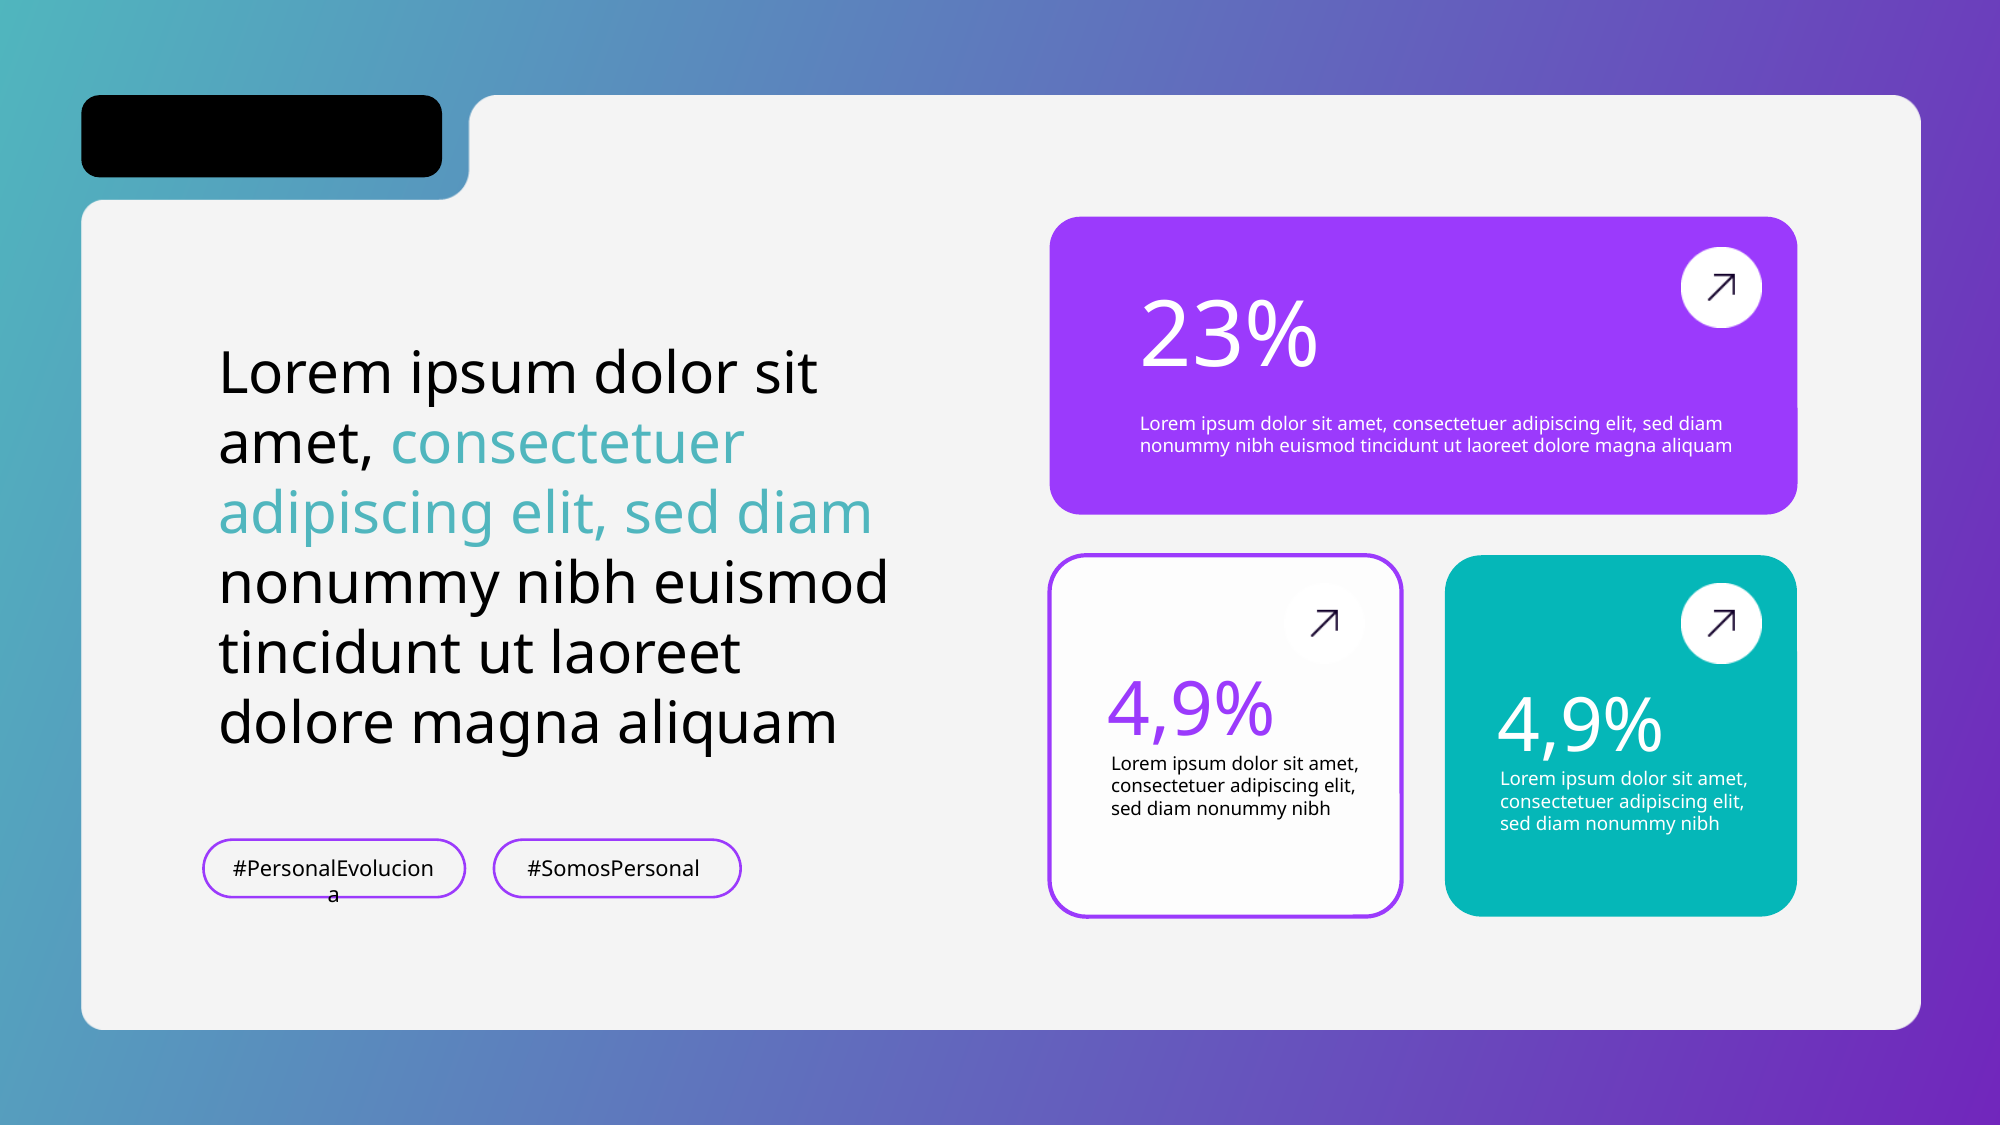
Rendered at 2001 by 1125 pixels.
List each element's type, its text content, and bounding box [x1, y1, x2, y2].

text_box Lorem ipsum dolor sit amet, consectetuer adipiscing elit, sed diam nonummy nibh [1096, 744, 1383, 827]
picture [1680, 247, 1762, 329]
text_box 4,9% [1093, 653, 1387, 759]
picture [1283, 583, 1365, 665]
picture [1680, 583, 1762, 665]
text_box #SomosPersonal [501, 846, 727, 888]
text_box Lorem ipsum dolor sit amet, consectetuer adipiscing elit, sed diam nonummy nibh euismod tincidunt ut laoreet dolore magna aliquam [203, 327, 922, 763]
text_box 23% [1125, 267, 1419, 393]
text_box 4,9% [1482, 668, 1776, 774]
text_box [1442, 553, 1800, 919]
text_box #PersonalEvoluciona [212, 846, 456, 915]
text_box Lorem ipsum dolor sit amet, consectetuer adipiscing elit, sed diam nonummy nibh euismod tincidunt ut laoreet dolore magna aliquam [1125, 404, 1762, 464]
text_box [201, 837, 468, 893]
text_box [491, 837, 743, 900]
text_box [1047, 214, 1800, 517]
text_box [1047, 553, 1404, 919]
text_box Lorem ipsum dolor sit amet, consectetuer adipiscing elit, sed diam nonummy nibh [1485, 759, 1772, 842]
